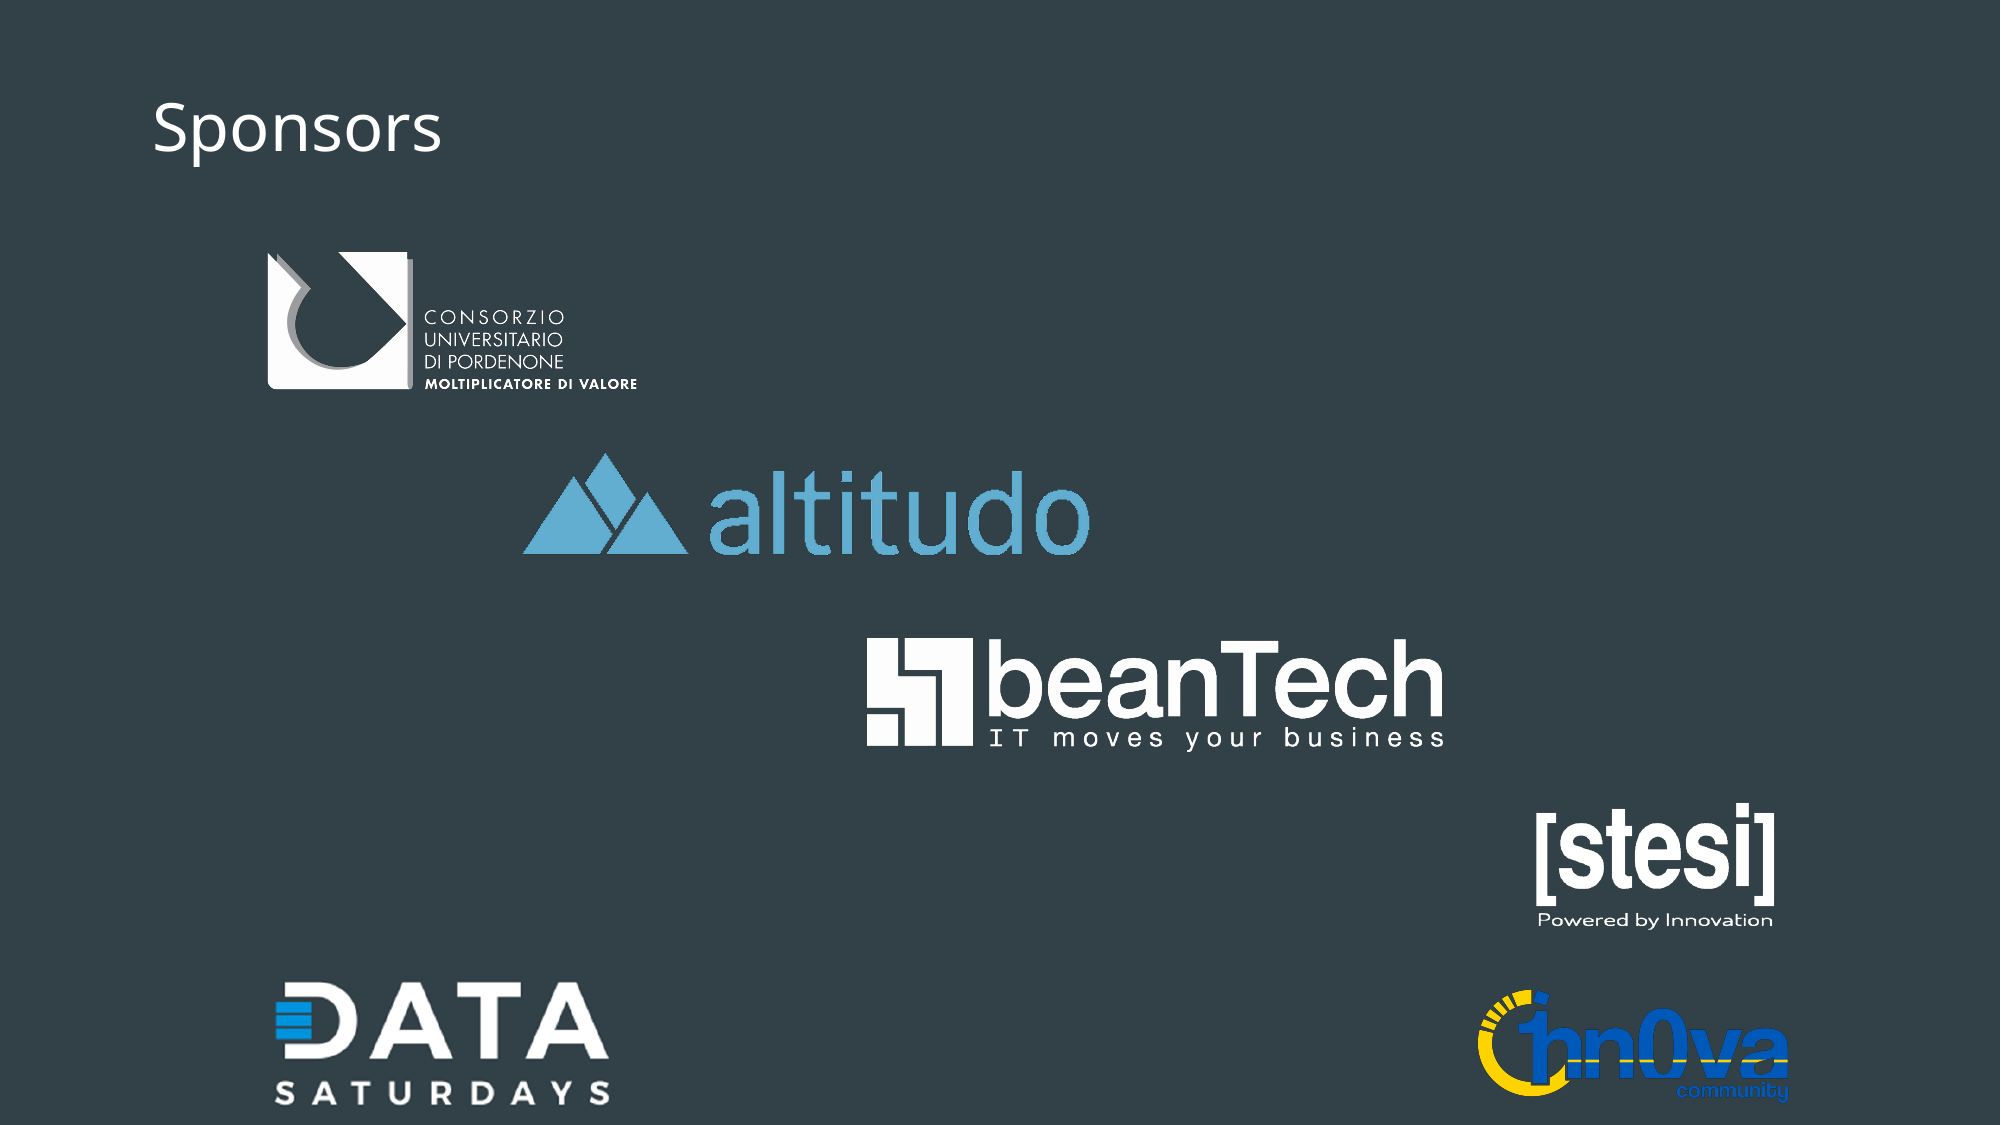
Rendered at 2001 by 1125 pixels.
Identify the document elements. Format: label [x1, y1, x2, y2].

picture [253, 247, 657, 400]
picture [1534, 801, 1777, 931]
picture [867, 638, 1443, 752]
picture [515, 432, 1099, 576]
picture [1476, 986, 1791, 1106]
picture [254, 963, 629, 1122]
